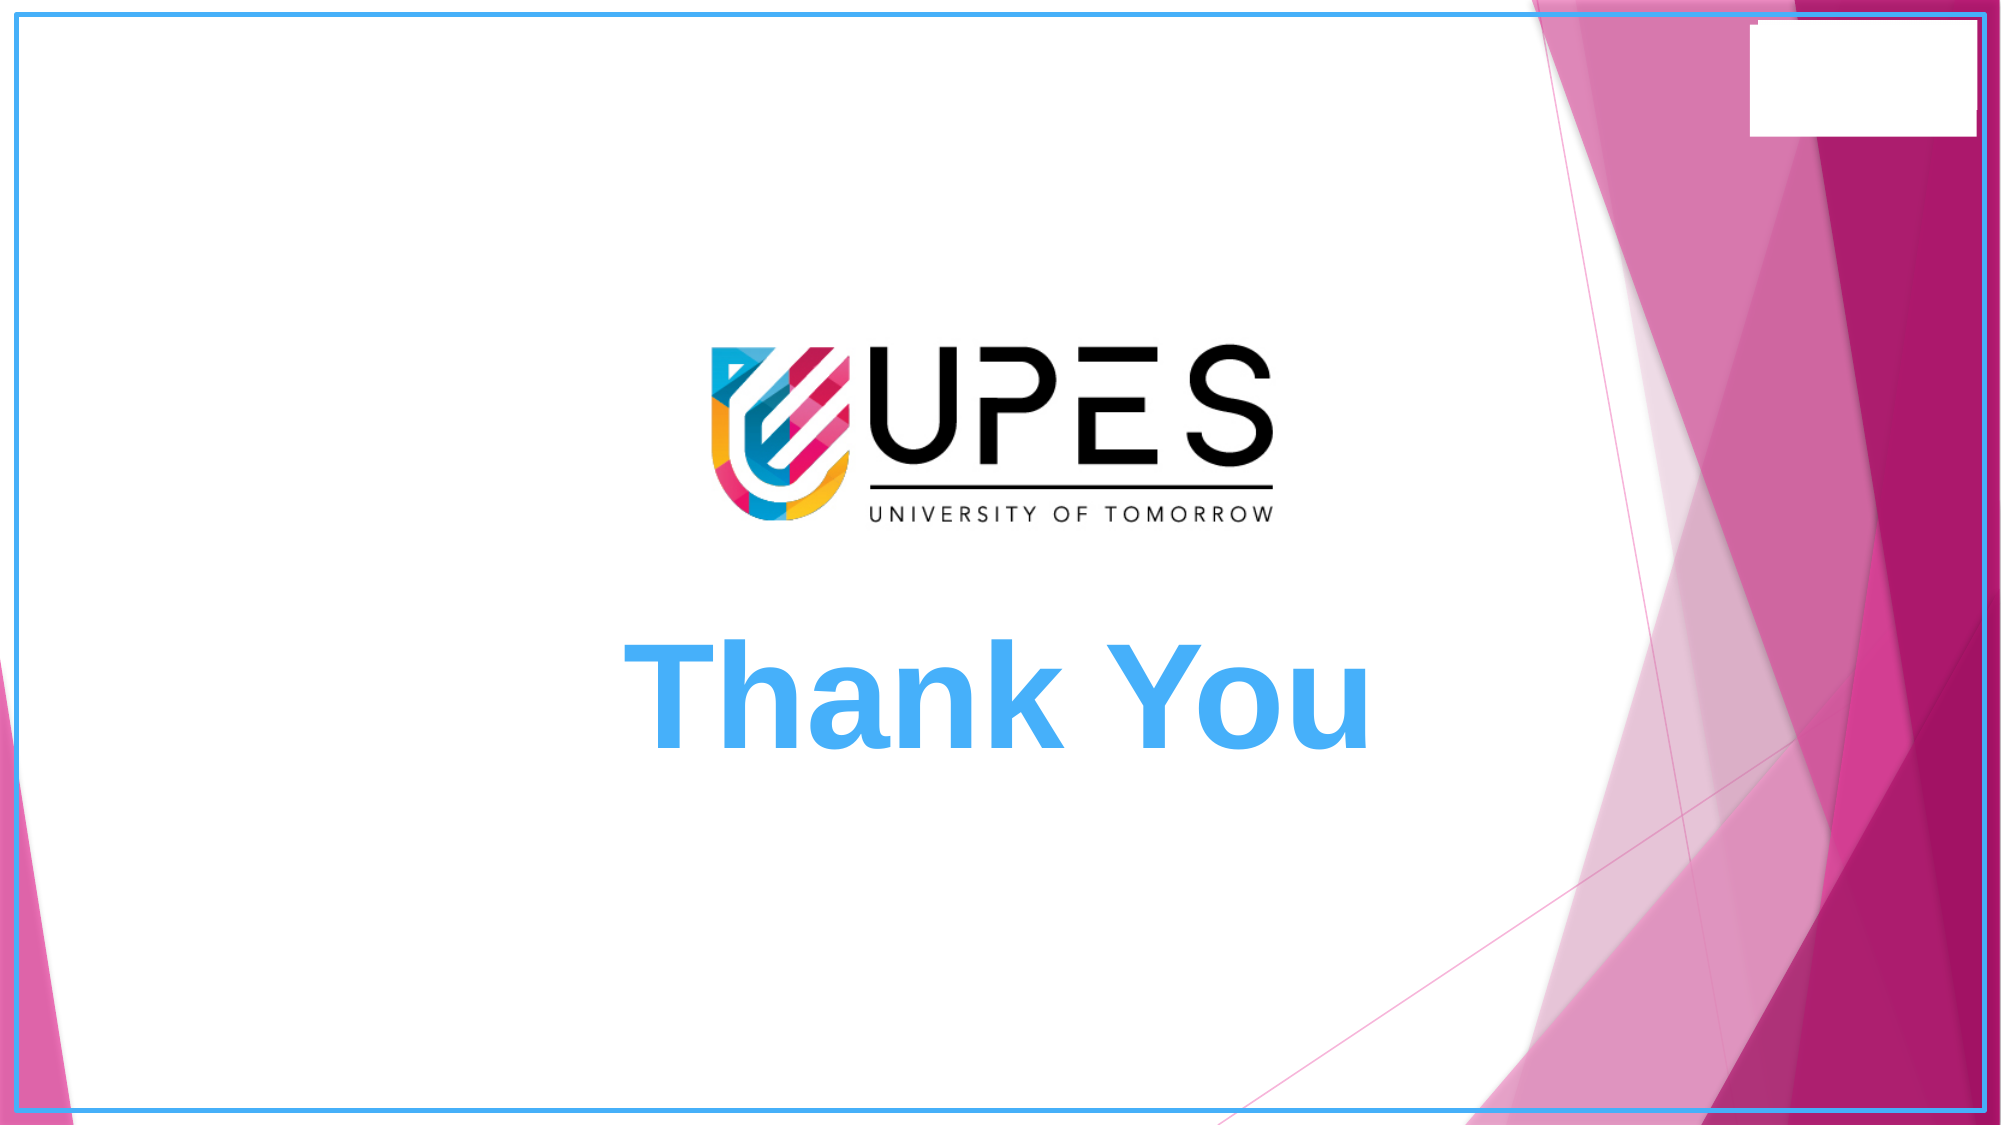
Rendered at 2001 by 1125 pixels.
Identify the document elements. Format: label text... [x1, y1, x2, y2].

text_box [1748, 23, 1978, 138]
picture [654, 279, 1346, 578]
text_box Thank You [310, 590, 1690, 786]
